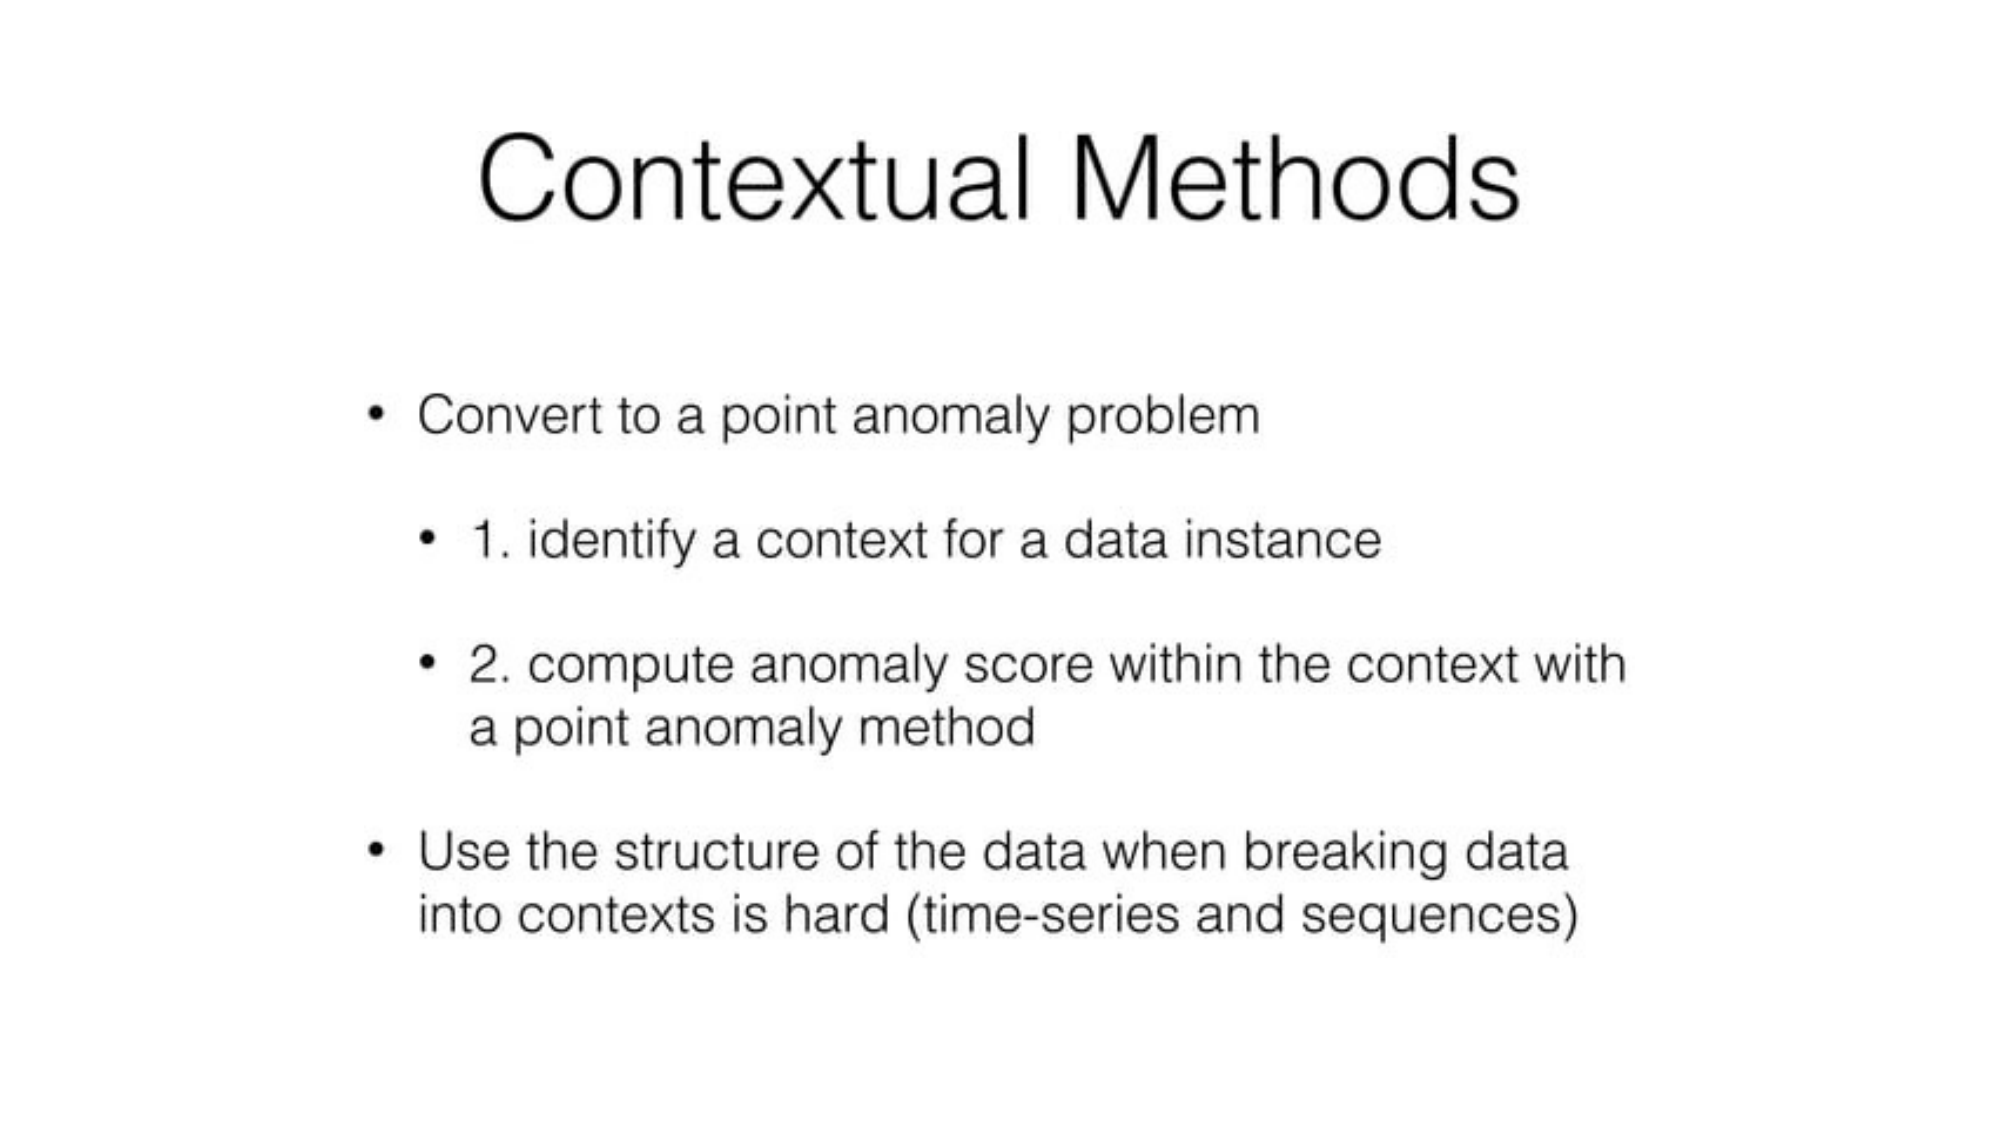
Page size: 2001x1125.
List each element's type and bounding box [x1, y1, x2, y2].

picture [364, 131, 1635, 958]
